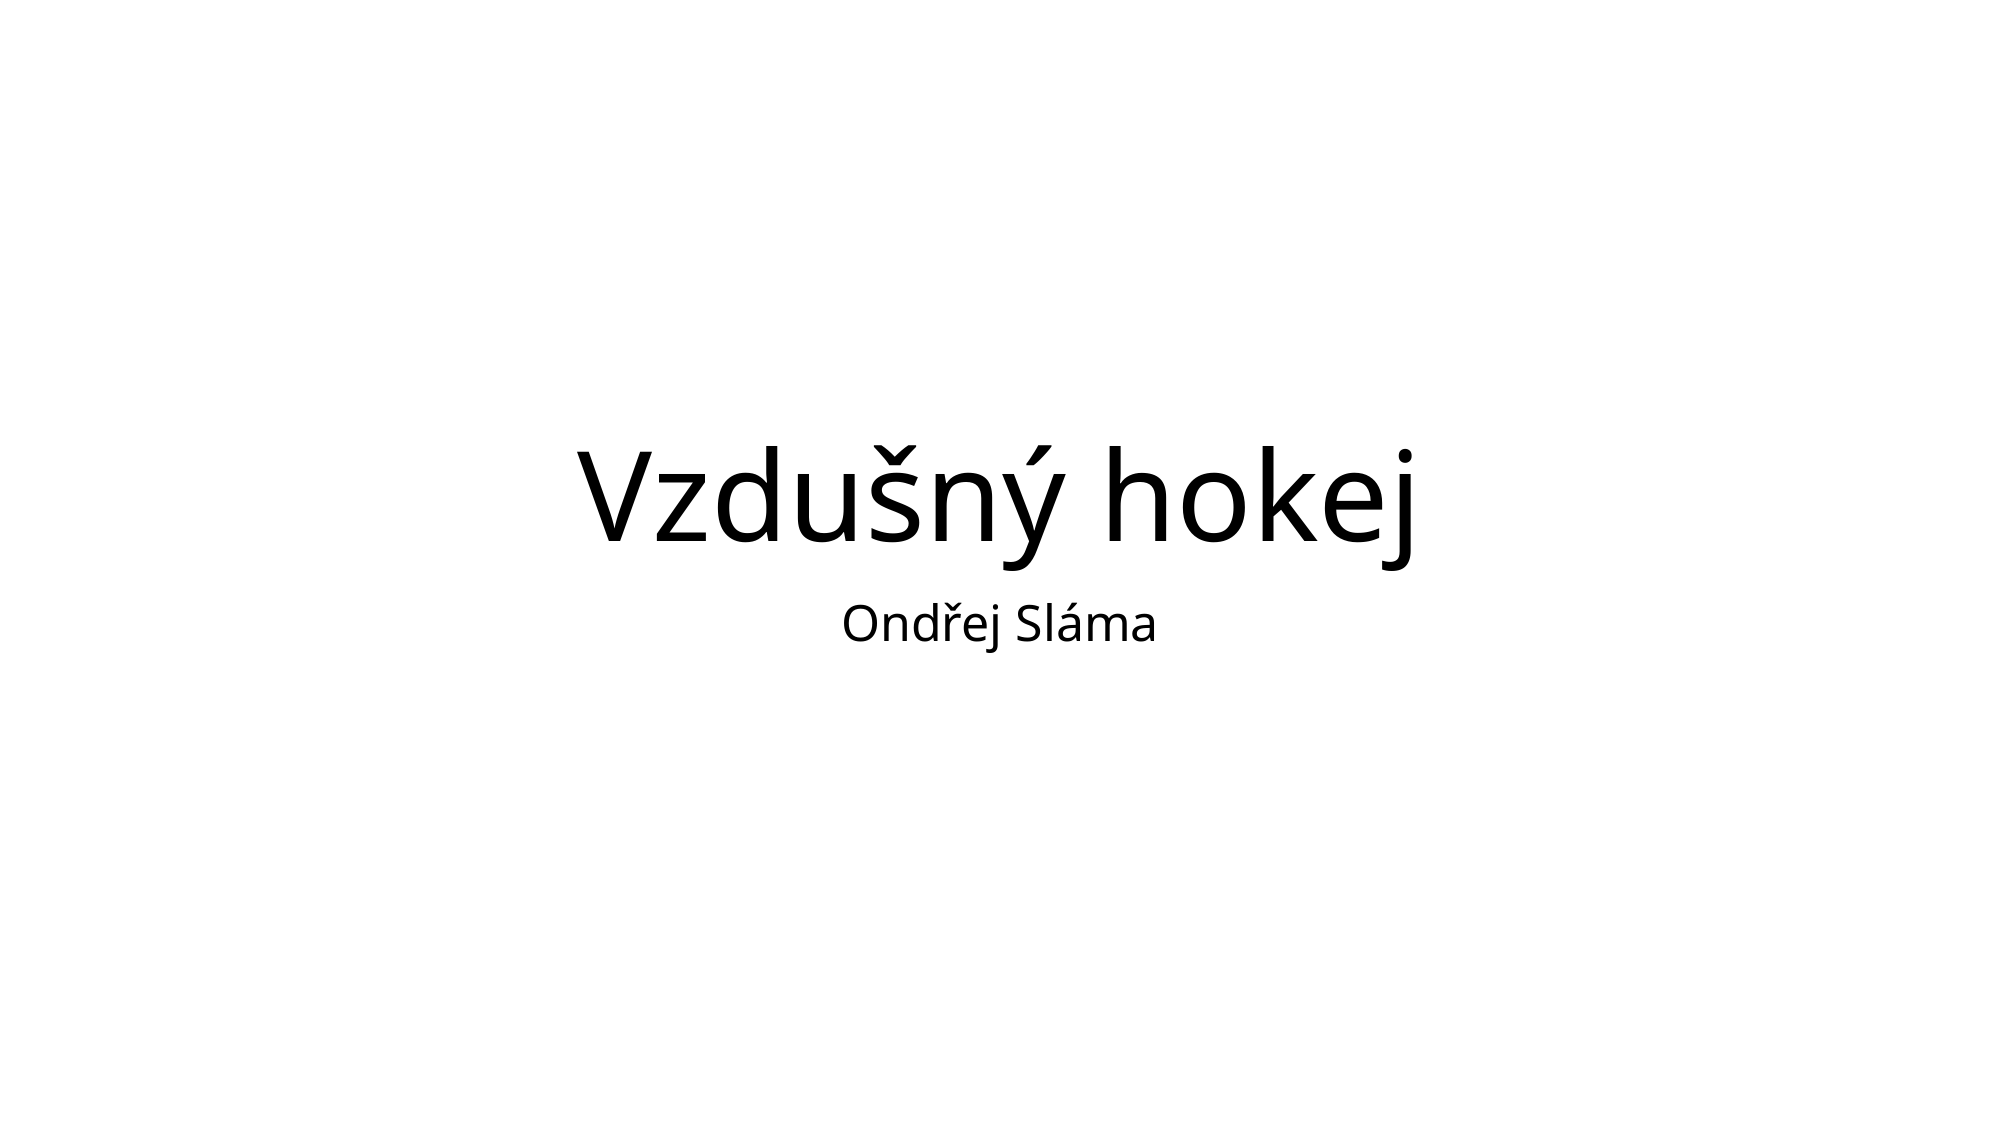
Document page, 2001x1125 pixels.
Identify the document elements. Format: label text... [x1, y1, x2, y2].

title Vzdušný hokej [249, 184, 1750, 576]
subtitle Ondřej Sláma [249, 590, 1750, 863]
text_box x [995, 471, 1005, 571]
